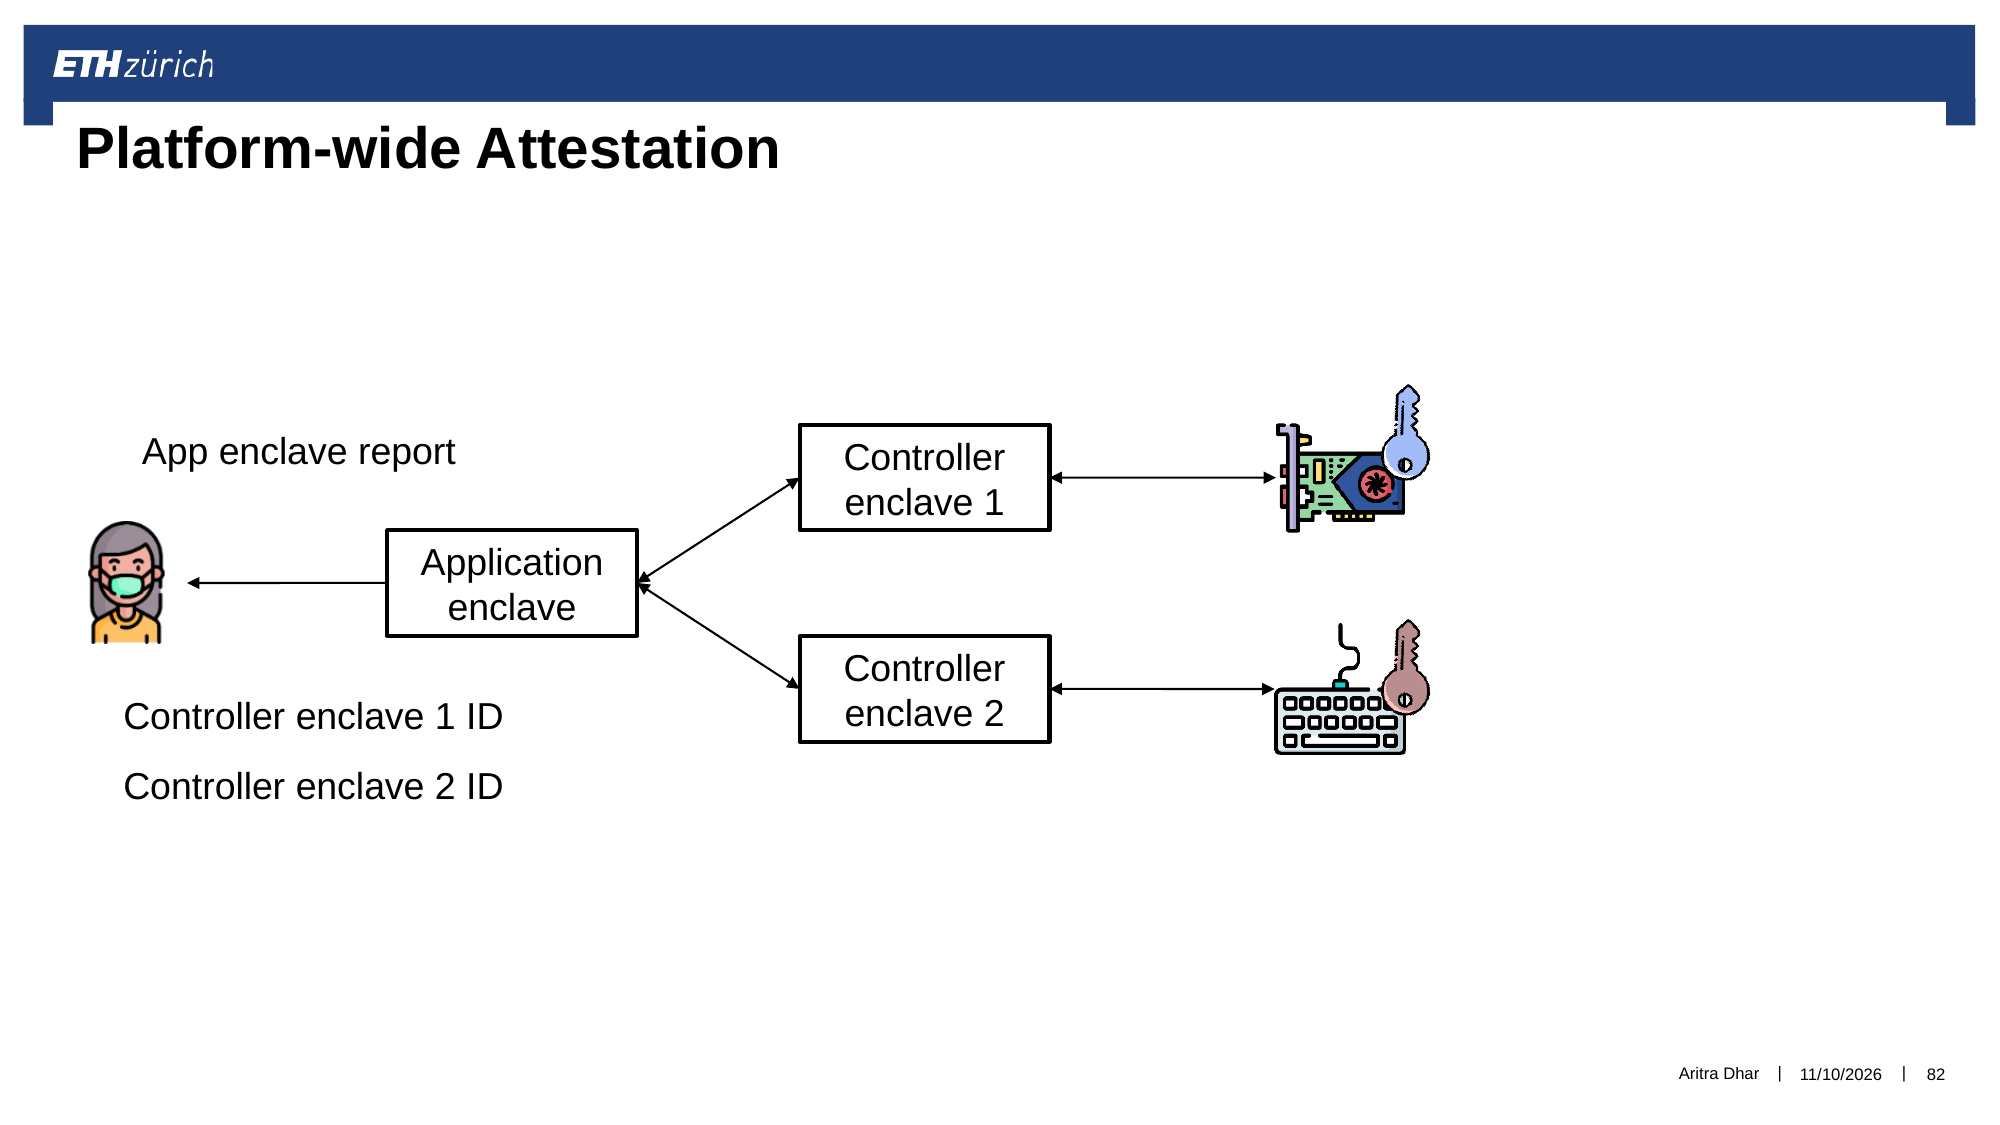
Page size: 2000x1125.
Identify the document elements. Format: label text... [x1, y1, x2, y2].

picture [1274, 623, 1444, 755]
text_box Controller enclave 2 [798, 634, 1052, 744]
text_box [636, 582, 800, 690]
footer Aritra Dhar [999, 1034, 1760, 1111]
slide_number 82 [1906, 1034, 1966, 1112]
picture [1275, 383, 1459, 542]
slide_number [1790, 1034, 1892, 1112]
text_box Controller enclave 1 ID [108, 684, 519, 745]
title Platform-wide Attestation [53, 101, 1946, 262]
picture [64, 521, 188, 645]
text_box Application enclave [385, 528, 631, 638]
text_box Controller enclave 1 [798, 423, 1052, 532]
text_box Controller enclave 2 ID [108, 754, 519, 815]
text_box App enclave report [127, 419, 471, 479]
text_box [636, 477, 800, 582]
